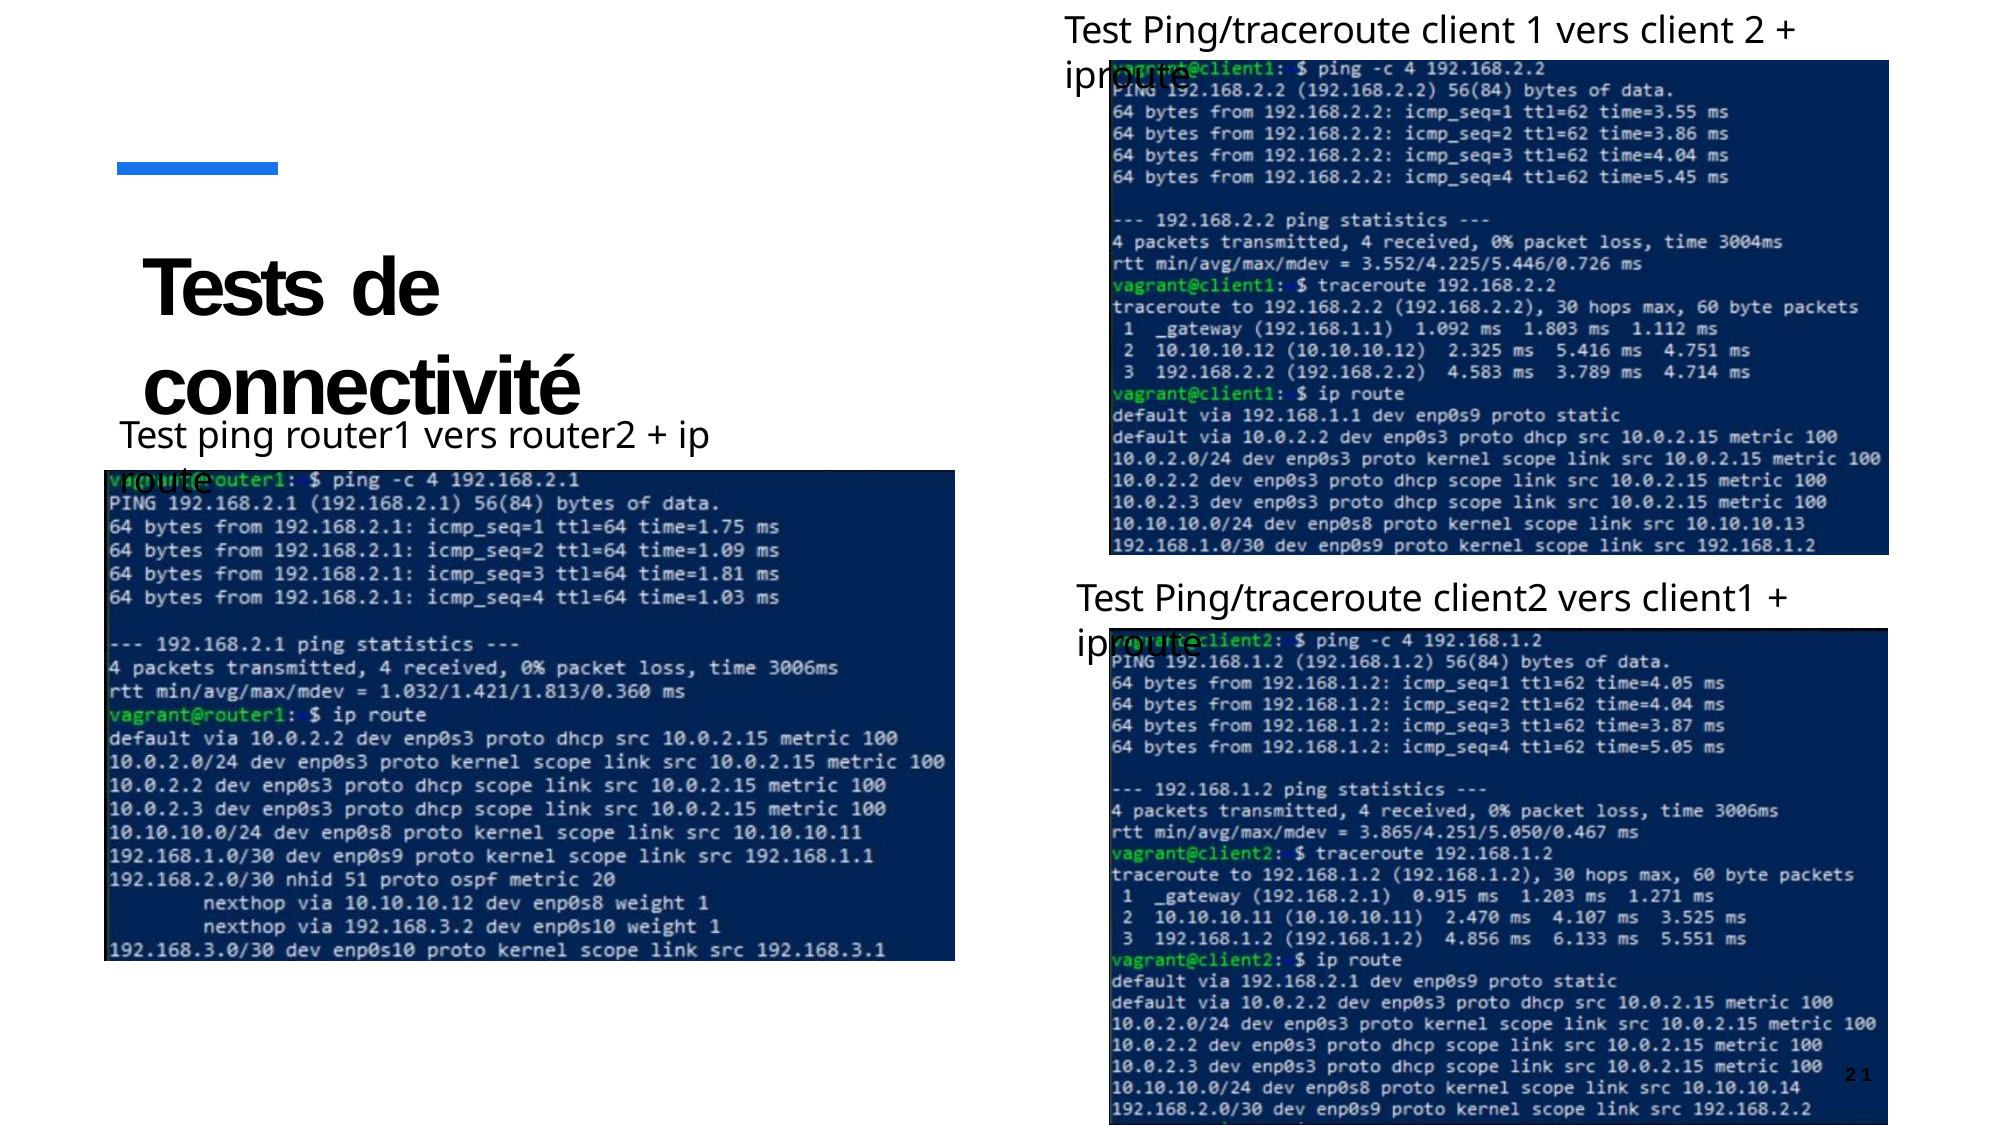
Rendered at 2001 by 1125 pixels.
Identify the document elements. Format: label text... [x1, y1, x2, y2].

picture [1109, 60, 1890, 555]
text_box Test Ping/traceroute client2 vers client1 + iproute [1074, 571, 1876, 664]
title Test Ping/traceroute client 1 vers client 2 + iproute [1062, 3, 1885, 194]
text_box Test ping router1 vers router2 + ip route [117, 409, 774, 468]
text_box Tests de connectivité [140, 230, 901, 431]
picture [1109, 627, 1888, 1125]
picture [104, 469, 955, 962]
